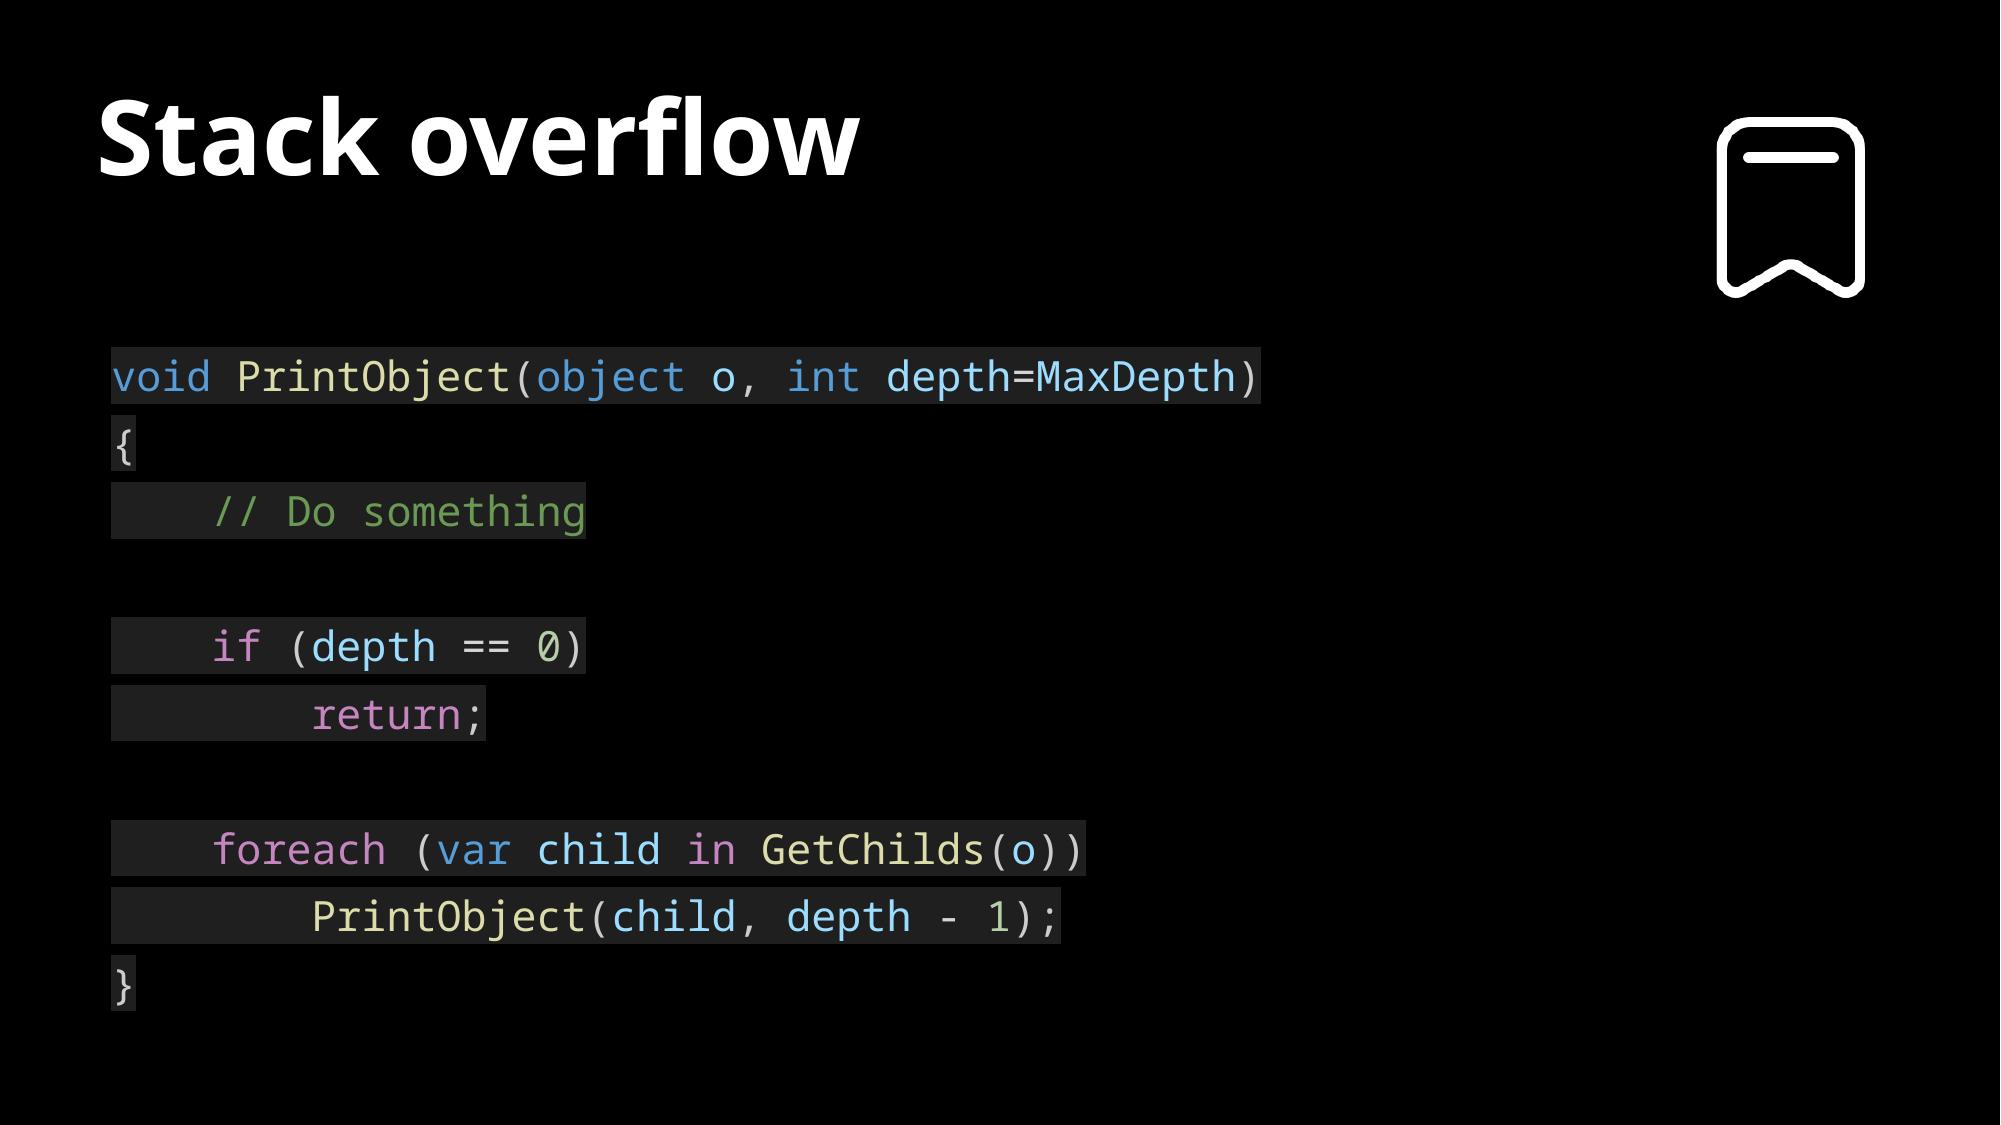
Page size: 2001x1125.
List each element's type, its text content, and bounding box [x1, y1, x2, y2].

text_box void PrintObject(object o, int depth=MaxDepth) { // Do something if (depth == 0) return; foreach (var child in GetChilds(o)) PrintObject(child, depth - 1); } [96, 317, 1308, 1023]
picture [1677, 95, 1904, 322]
title Stack overflow [96, 95, 1676, 293]
